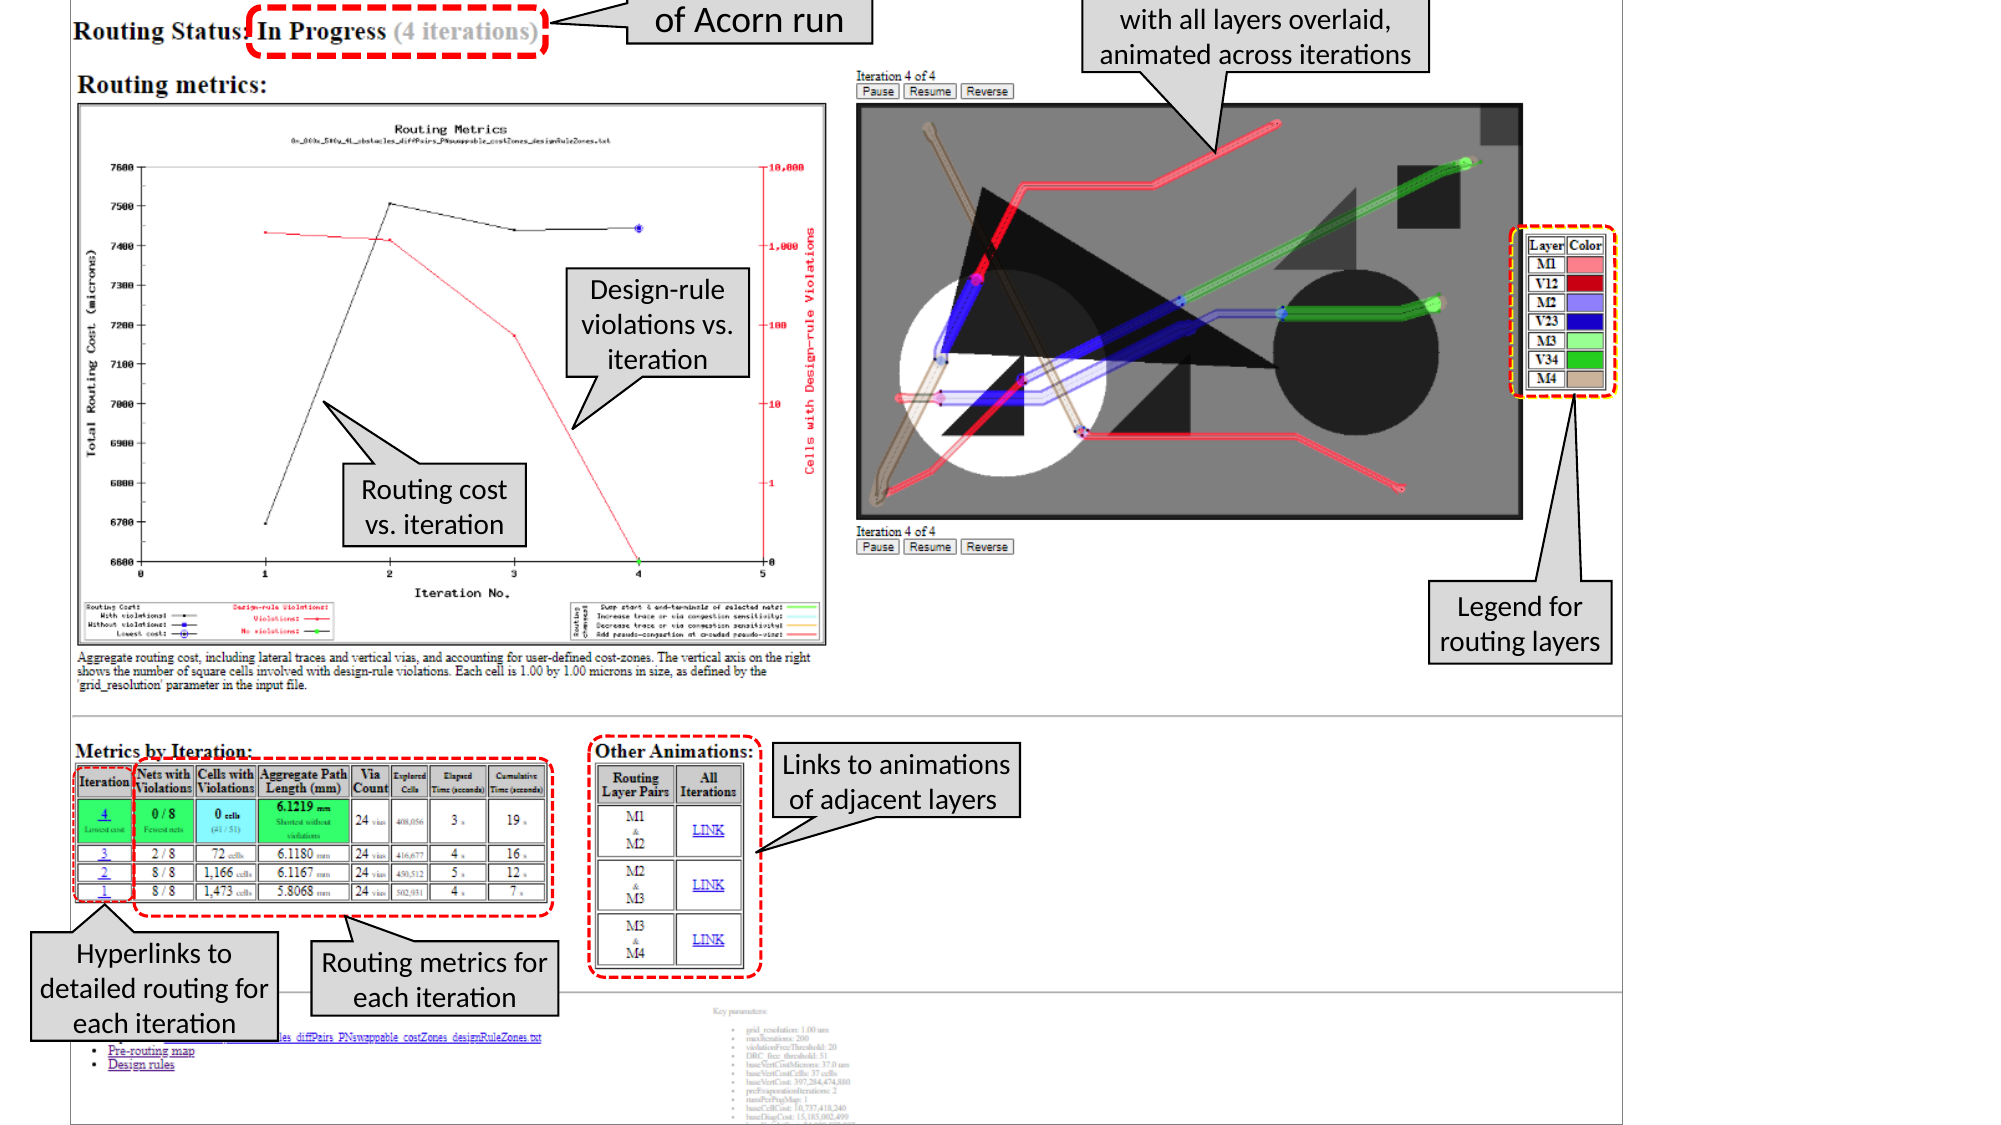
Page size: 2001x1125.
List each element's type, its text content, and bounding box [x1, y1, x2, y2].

text_box Hyperlinks to detailed routing for each iteration [30, 931, 70, 1042]
picture [70, 0, 1623, 1125]
